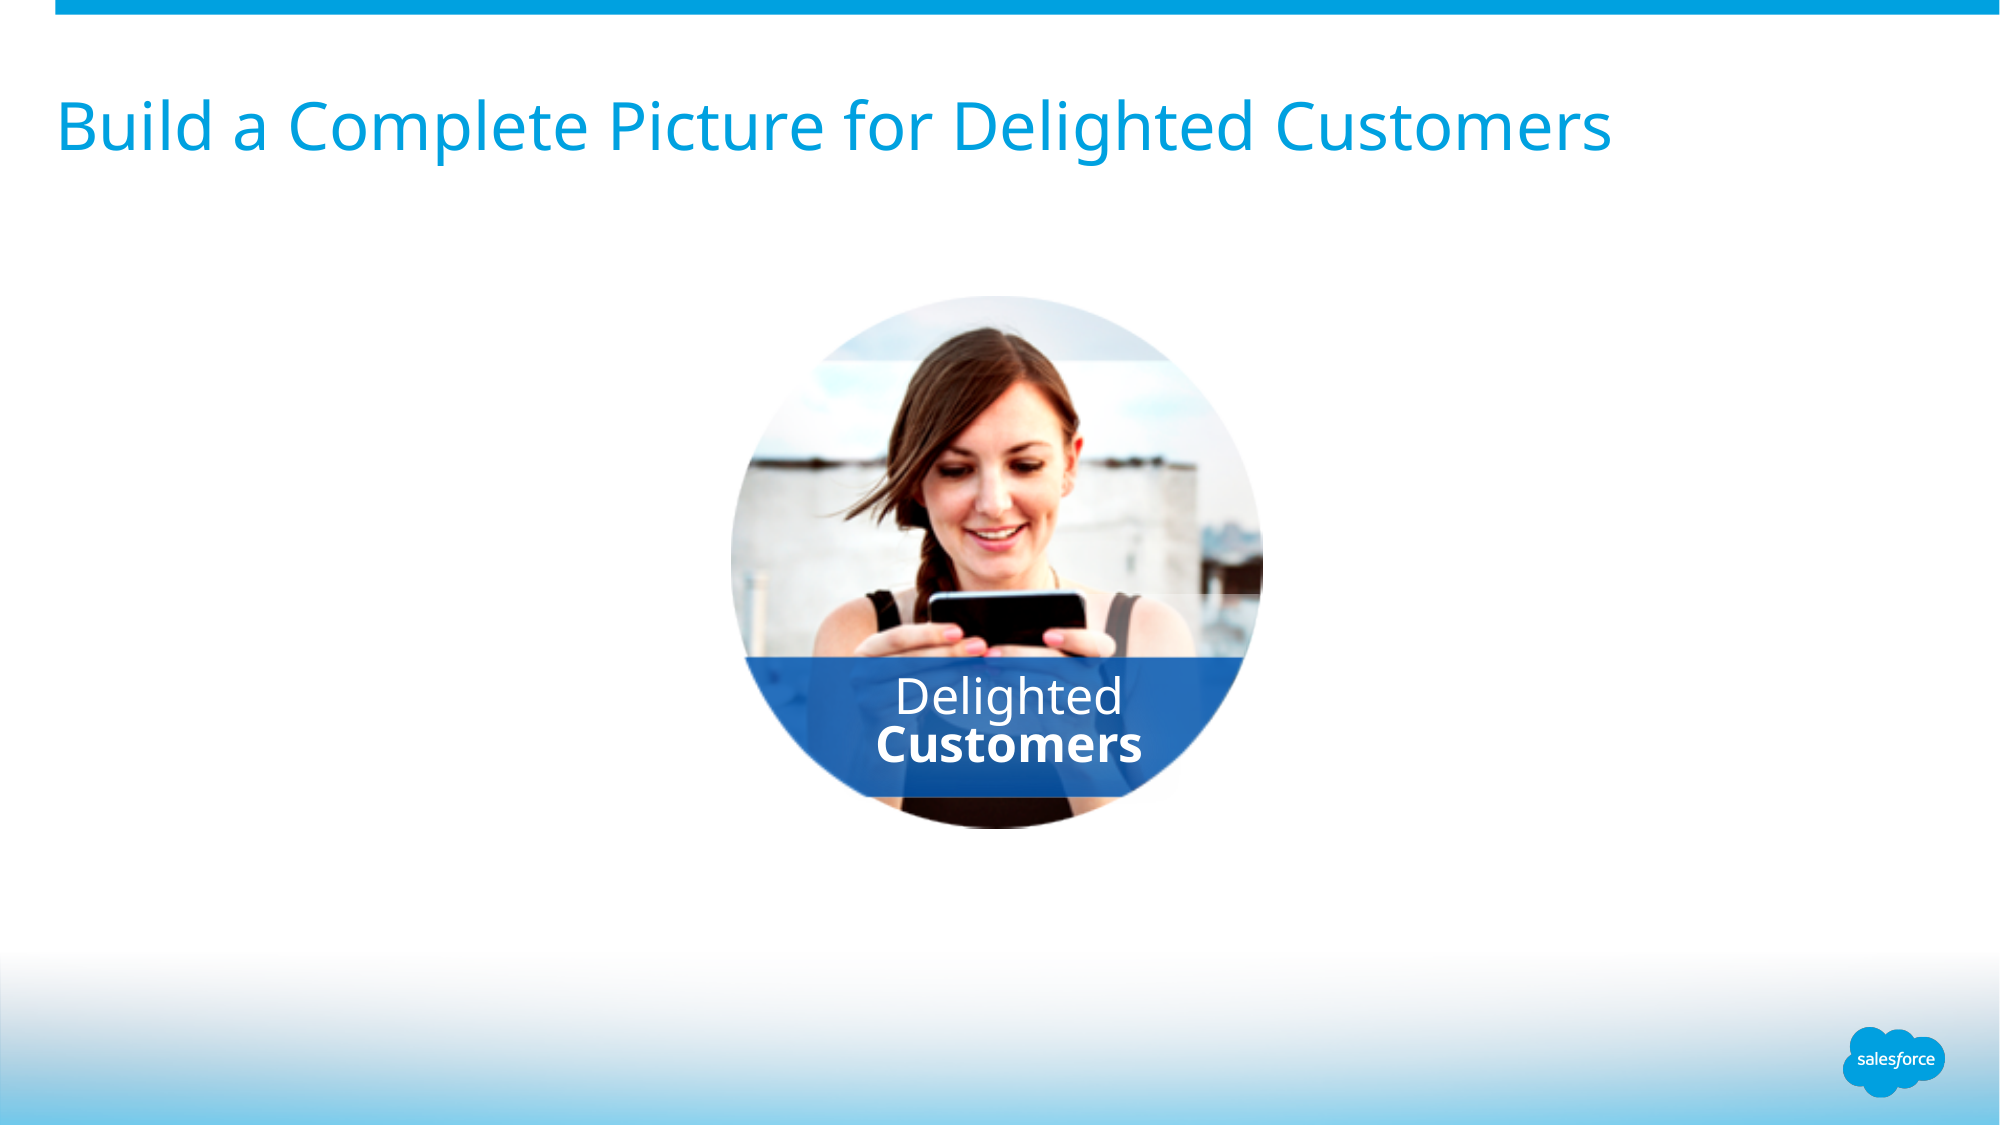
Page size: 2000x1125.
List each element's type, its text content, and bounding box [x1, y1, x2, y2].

picture [1, 188, 2000, 1125]
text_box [721, 296, 1278, 829]
title Build a Complete Picture for Delighted Customers [55, 14, 1945, 164]
